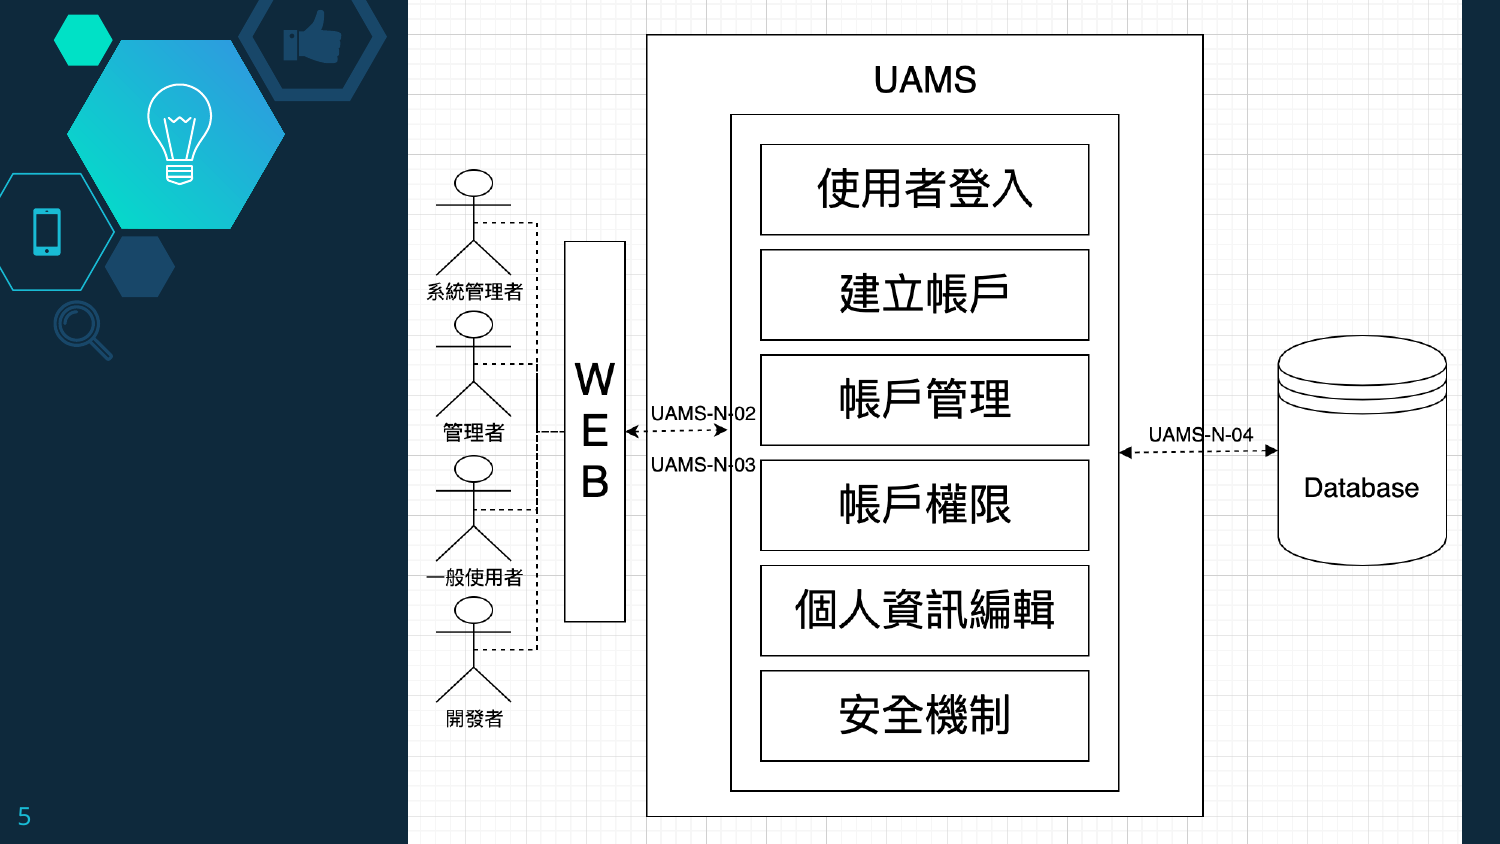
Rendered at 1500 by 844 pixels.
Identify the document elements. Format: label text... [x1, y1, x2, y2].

picture [408, 0, 1462, 844]
slide_number 5 [2, 785, 93, 844]
